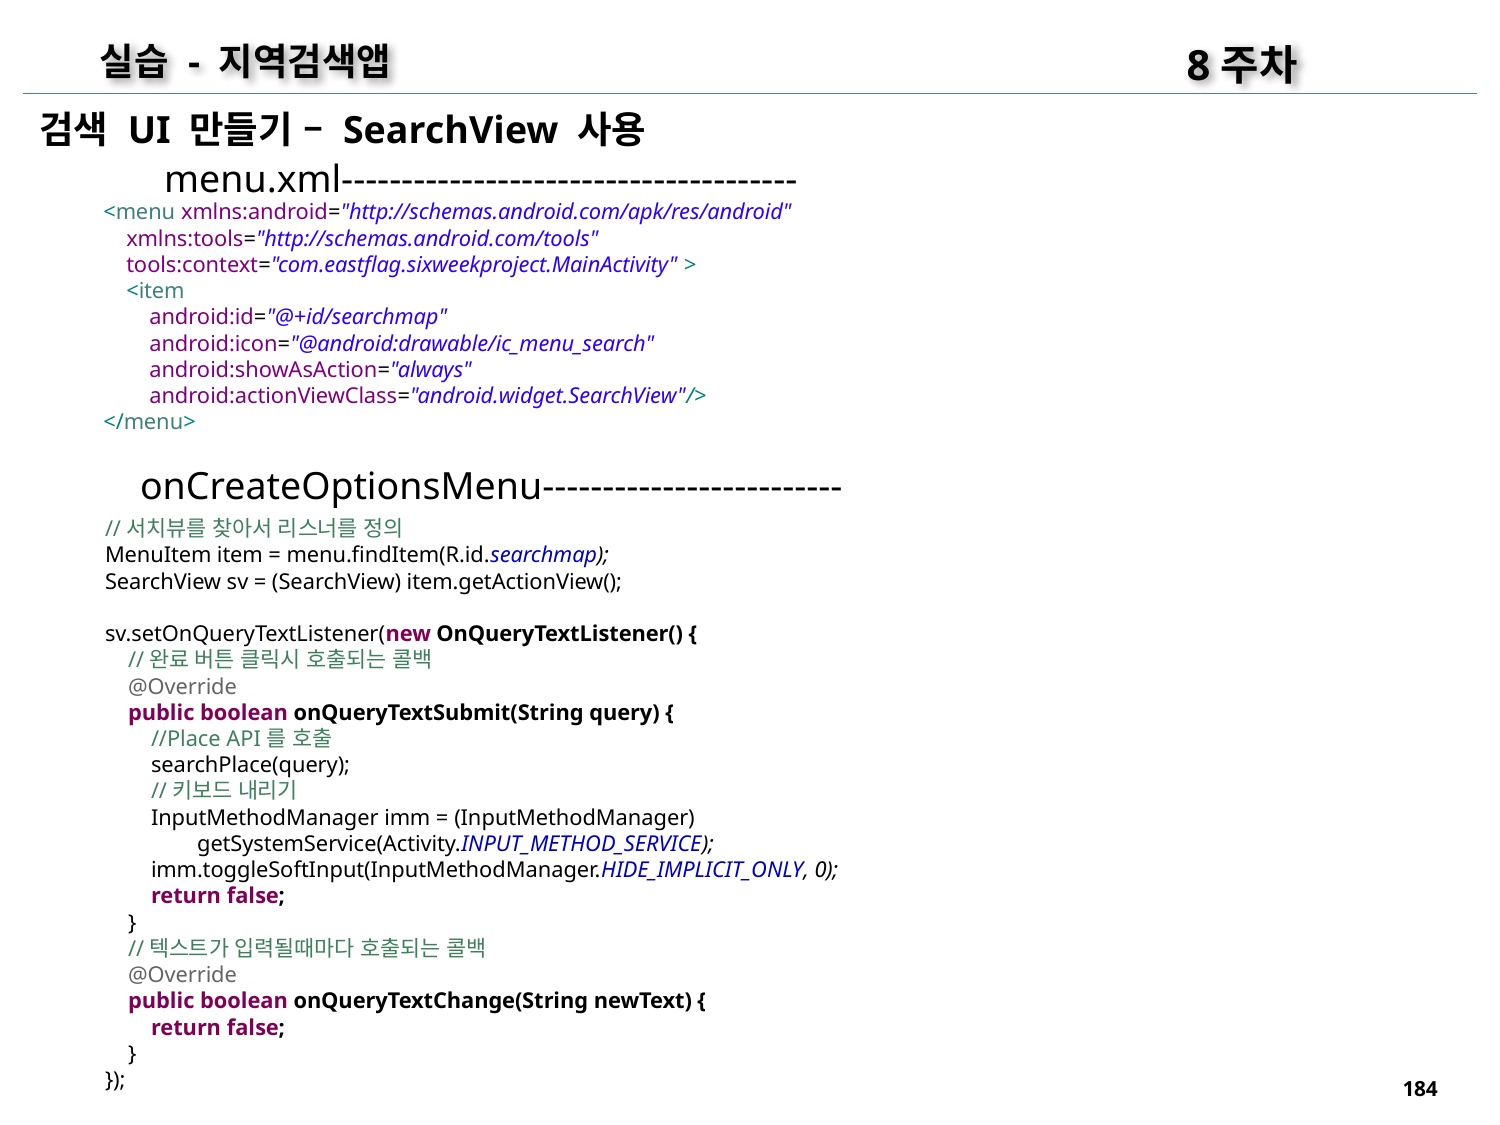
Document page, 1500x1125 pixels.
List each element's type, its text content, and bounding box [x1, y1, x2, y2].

text_box 8주차 [1171, 30, 1313, 96]
text_box <menu xmlns:android="http://schemas.android.com/apk/res/android" xmlns:tools="http://schemas.android.com/tools" tools:context="com.eastflag.sixweekproject.MainActivity" > <item android:id="@+id/searchmap" android:icon="@android:drawable/ic_menu_search" android:showAsAction="always" android:actionViewClass="android.widget.SearchView"/> </menu> [88, 190, 880, 442]
text_box onCreateOptionsMenu------------------------- [125, 454, 858, 515]
text_box //서치뷰를 찾아서 리스너를 정의 MenuItem item = menu.findItem(R.id.searchmap); SearchView sv = (SearchView) item.getActionView(); sv.setOnQueryTextListener(new OnQueryTextListener() { //완료 버튼 클릭시 호출되는 콜백 @Override public boolean onQueryTextSubmit(String query) { //Place API를 호출 searchPlace(query); //키보드 내리기 InputMethodManager imm = (InputMethodManager) getSystemService(Activity.INPUT_METHOD_SERVICE); imm.toggleSoftInput(InputMethodManager.HIDE_IMPLICIT_ONLY, 0); return false; } //텍스트가 입력될때마다 호출되는 콜백 @Override public boolean onQueryTextChange(String newText) { return false; } }); [90, 507, 1046, 1100]
text_box menu.xml-------------------------------------- [149, 147, 813, 208]
text_box 실습 - 지역검색앱 [84, 30, 407, 91]
text_box 검색 UI 만들기 – SearchView 사용 [24, 99, 662, 159]
